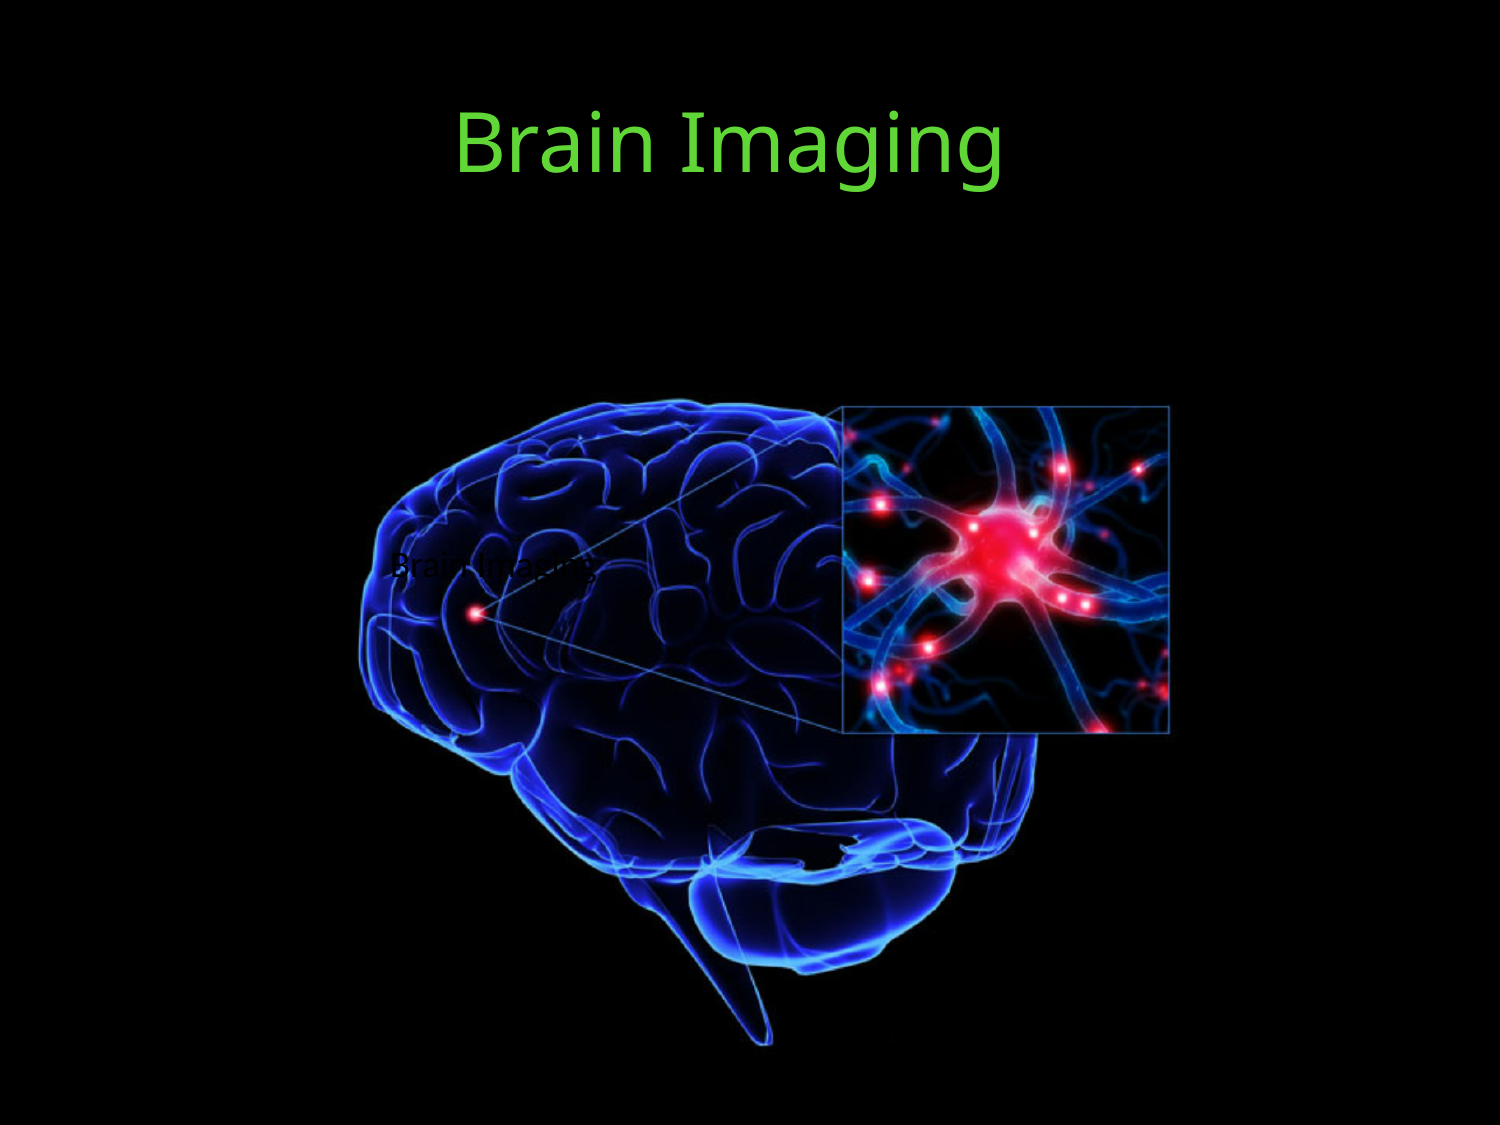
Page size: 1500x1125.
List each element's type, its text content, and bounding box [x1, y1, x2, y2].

title Brain Imaging [450, 87, 1500, 278]
picture [289, 374, 1211, 1065]
